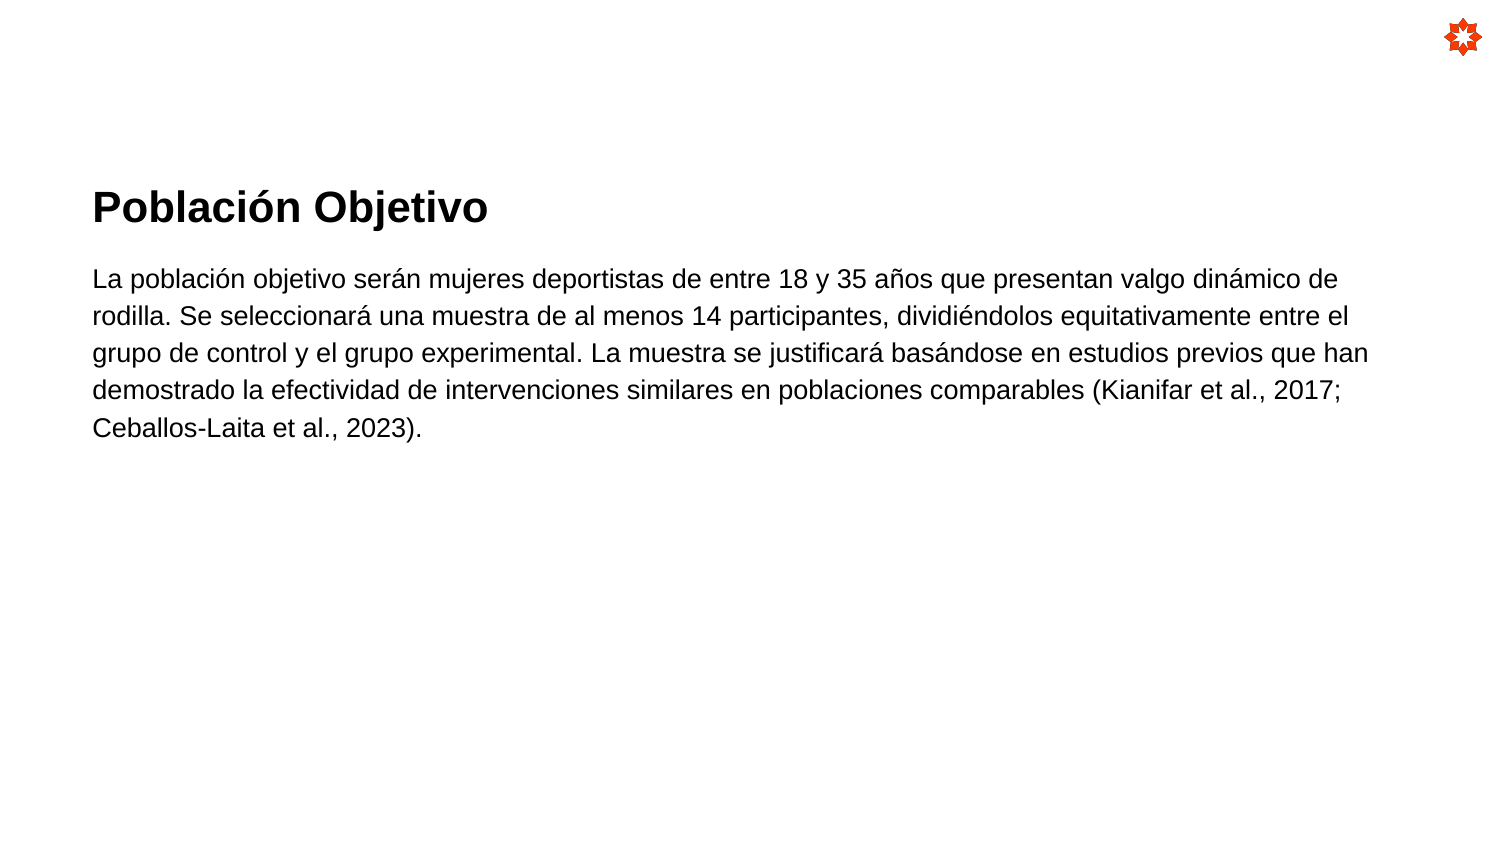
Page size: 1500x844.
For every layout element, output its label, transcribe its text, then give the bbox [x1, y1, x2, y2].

picture [1444, 18, 1482, 56]
subtitle Población Objetivo La población objetivo serán mujeres deportistas de entre 18 y 35 años que presentan valgo dinámico de rodilla. Se seleccionará una muestra de al menos 14 participantes, dividiéndolos equitativamente entre el grupo de control y el grupo experimental. La muestra se justificará basándose en estudios previos que han demostrado la efectividad de intervenciones similares en poblaciones comparables (Kianifar et al., 2017; Ceballos‐Laita et al., 2023). [77, 155, 1423, 618]
